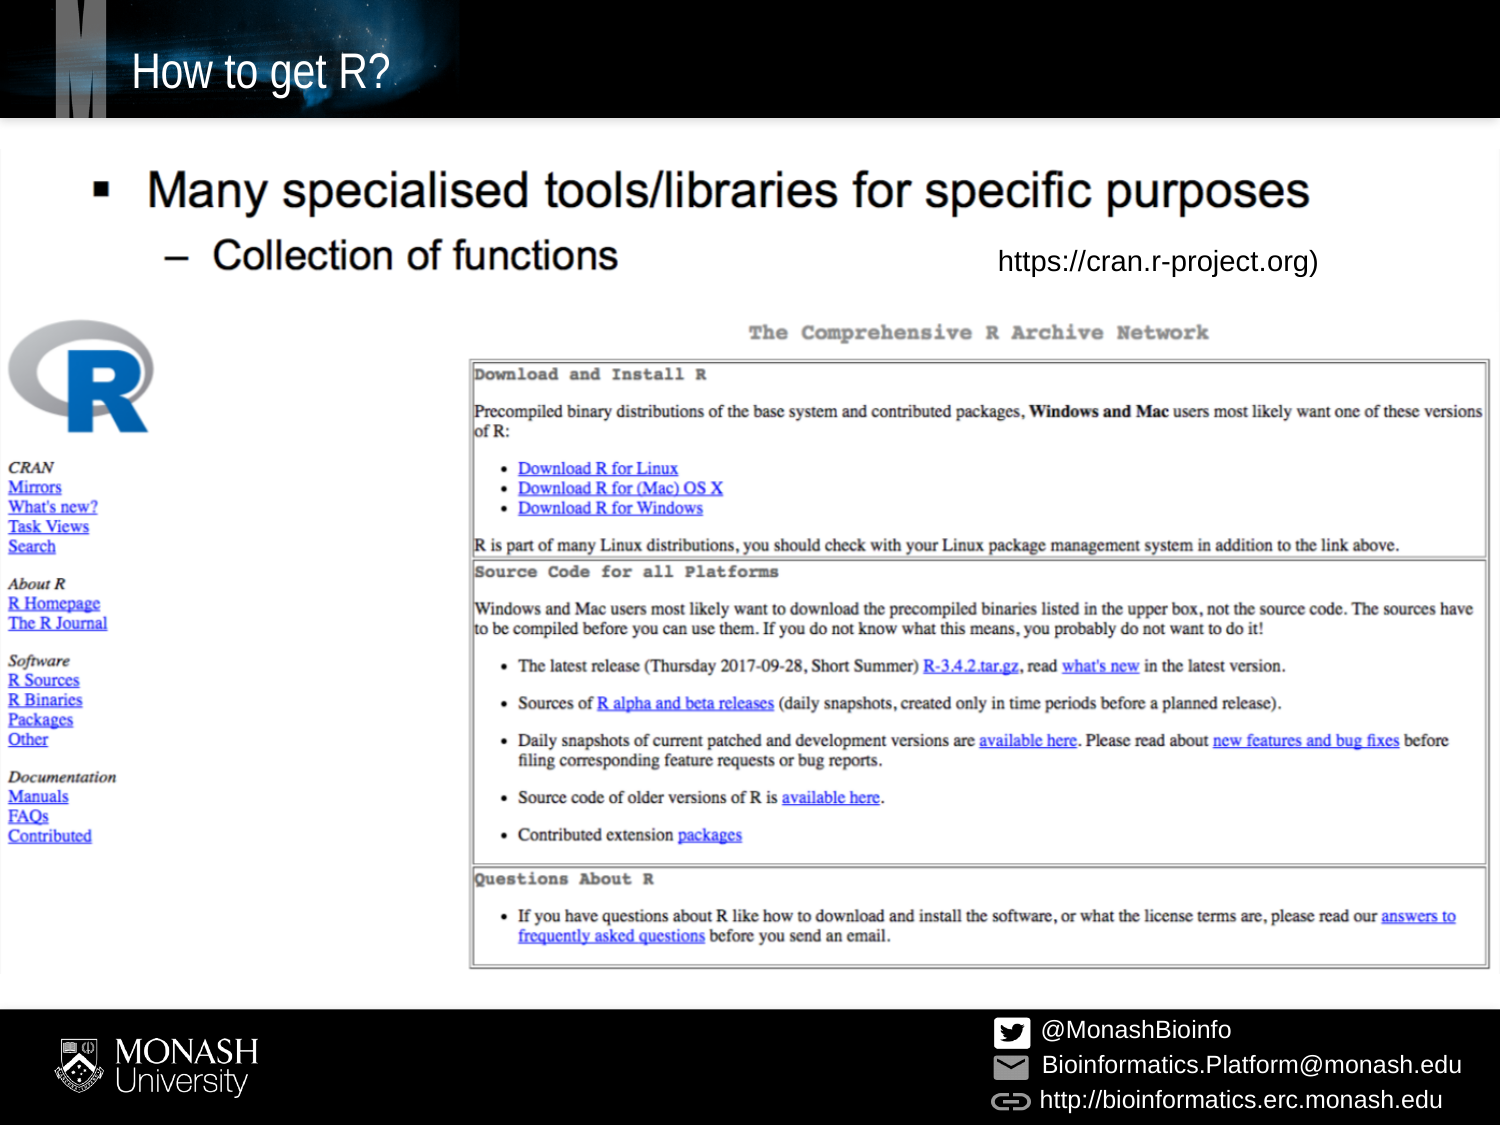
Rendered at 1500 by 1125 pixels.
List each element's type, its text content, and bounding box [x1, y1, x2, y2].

picture [0, 149, 1500, 975]
title How to get R? [116, 23, 1425, 108]
picture [54, 1038, 258, 1098]
picture [987, 1014, 1035, 1122]
picture [0, 0, 670, 118]
